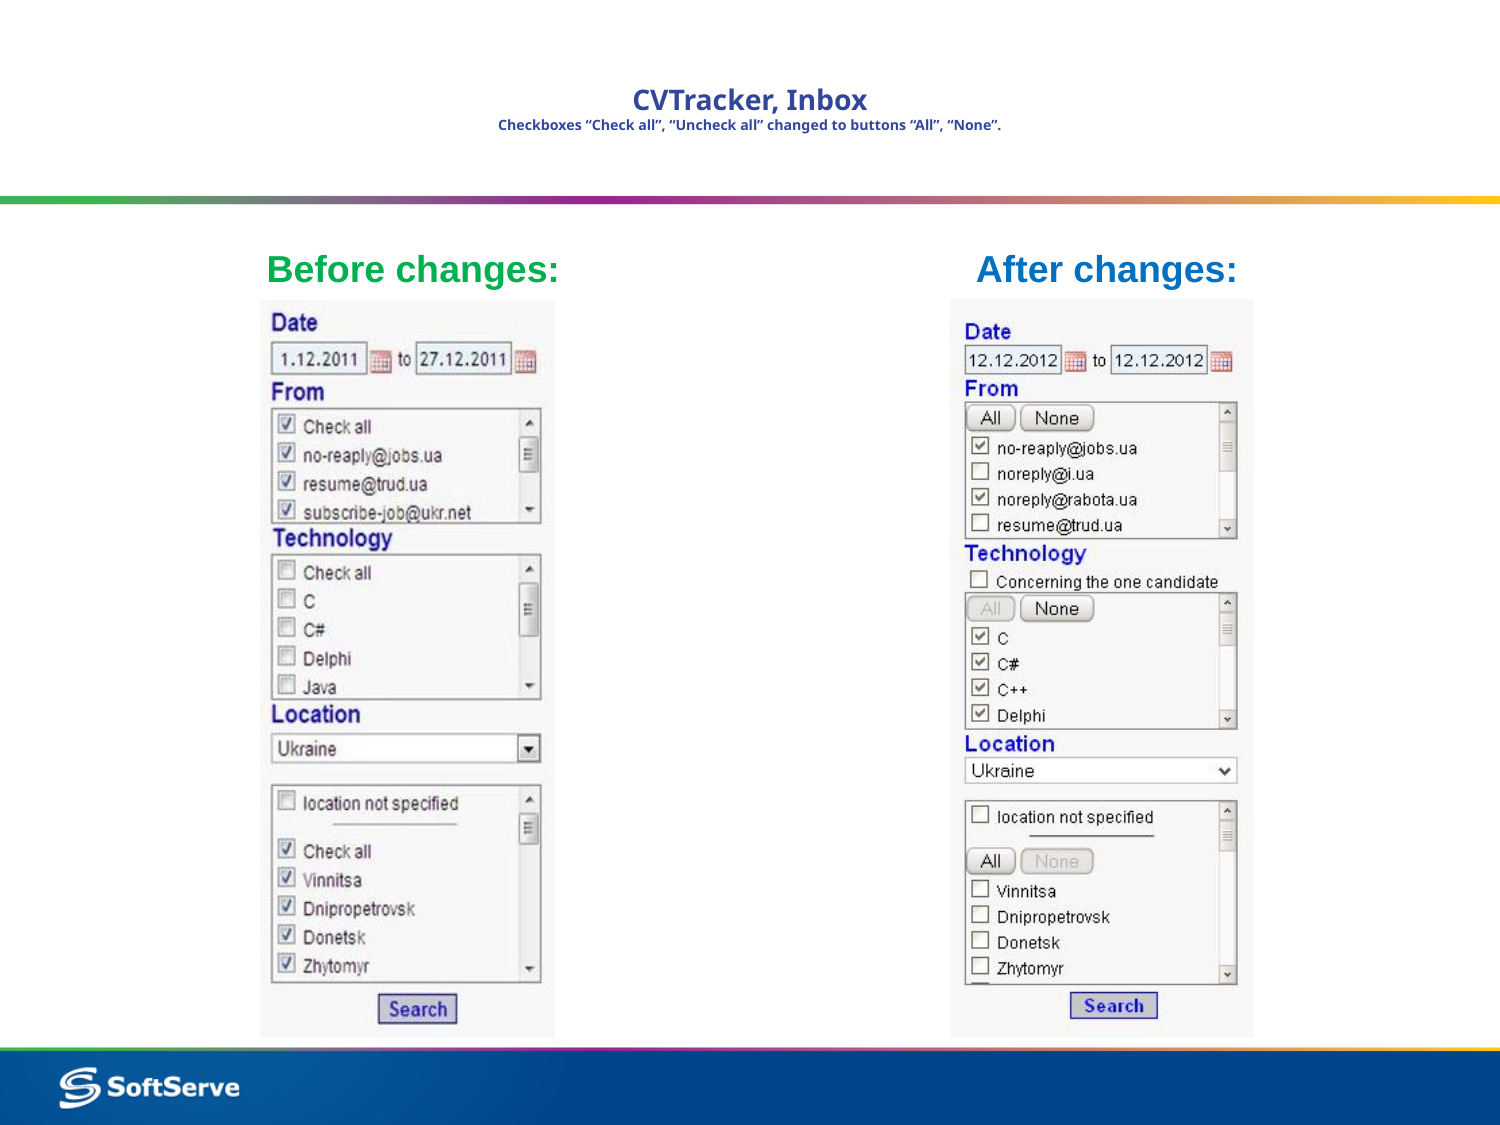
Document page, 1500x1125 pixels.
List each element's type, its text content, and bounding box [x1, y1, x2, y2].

title CVTracker, Inbox Checkboxes “Check all”, “Uncheck all” changed to buttons “All”, “None”. [75, 75, 1425, 175]
picture [0, 0, 1500, 1125]
text_box After changes: [951, 237, 1253, 298]
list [949, 299, 1254, 1038]
text_box Before changes: [251, 237, 575, 298]
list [260, 299, 556, 1038]
